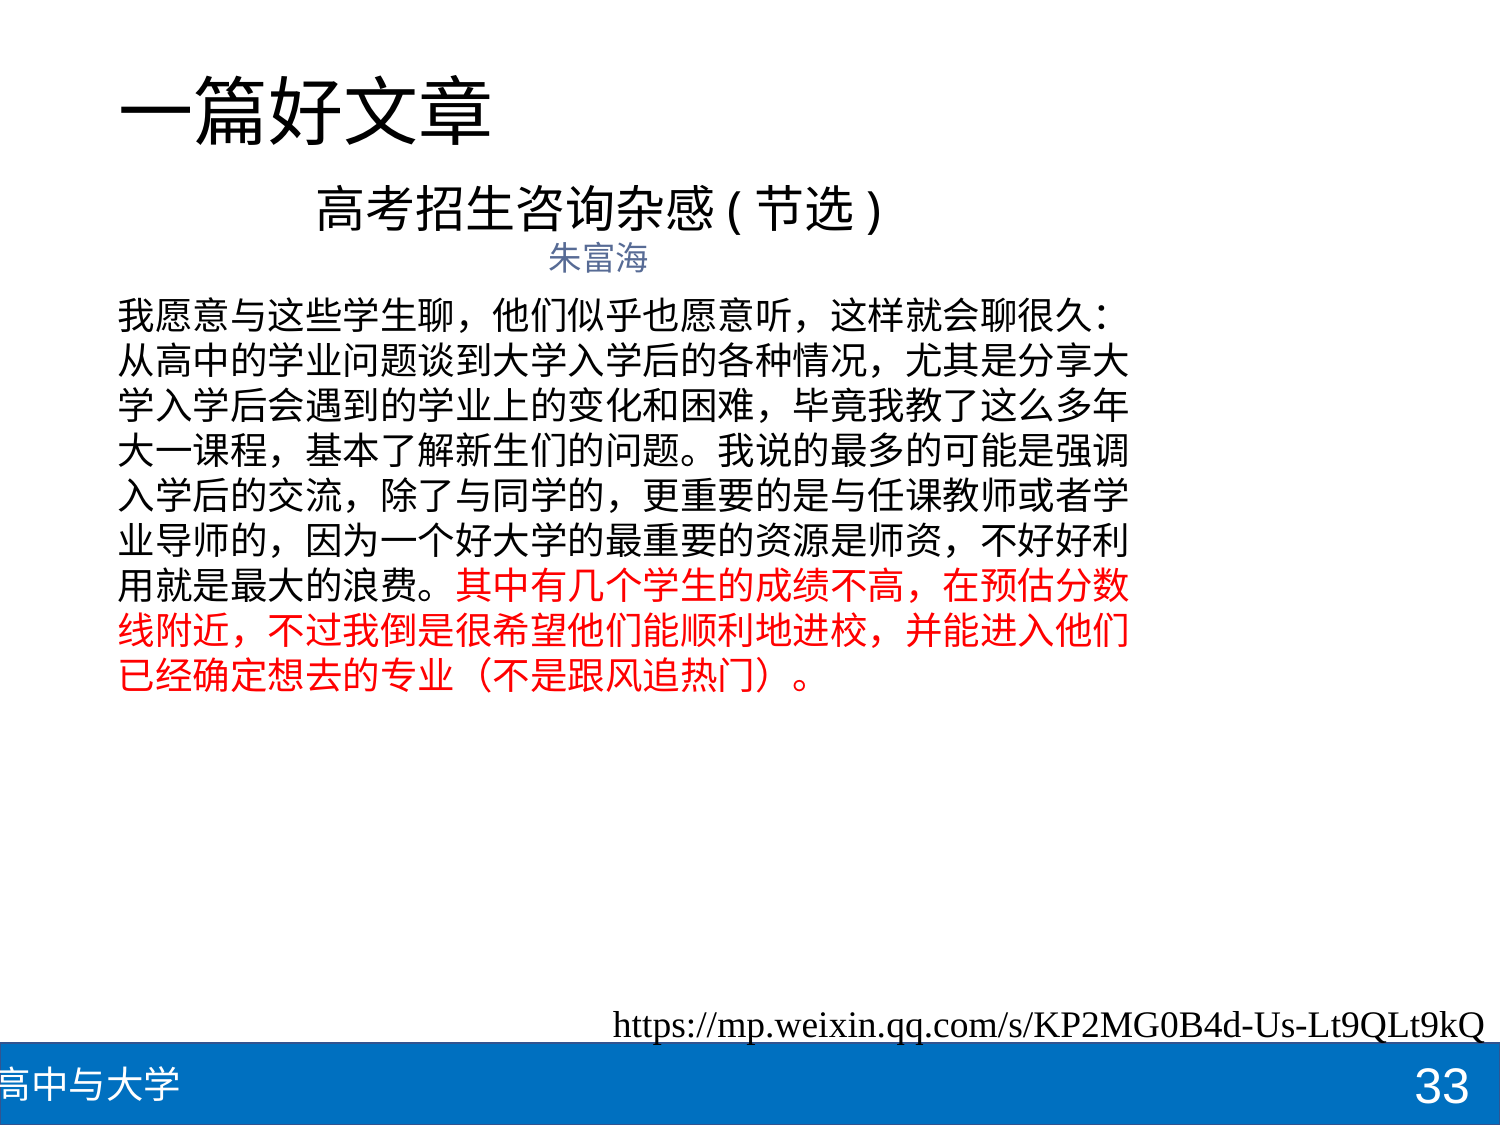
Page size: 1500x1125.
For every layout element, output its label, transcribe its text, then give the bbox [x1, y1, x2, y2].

text_box 高考招生咨询杂感(节选) 朱富海 [300, 169, 897, 284]
text_box 我愿意与这些学生聊，他们似乎也愿意听，这样就会聊很久：从高中的学业问题谈到大学入学后的各种情况，尤其是分享大学入学后会遇到的学业上的变化和困难，毕竟我教了这么多年大一课程，基本了解新生们的问题。我说的最多的可能是强调入学后的交流，除了与同学的，更重要的是与任课教师或者学业导师的，因为一个好大学的最重要的资源是师资，不好好利用就是最大的浪费。其中有几个学生的成绩不高，在预估分数线附近，不过我倒是很希望他们能顺利地进校，并能进入他们已经确定想去的专业（不是跟风追热门）。 [103, 284, 1151, 705]
title 一篇好文章 [103, 59, 1397, 171]
text_box https://mp.weixin.qq.com/s/KP2MG0B4d-Us-Lt9QLt9kQ [518, 992, 1500, 1052]
slide_number 33 [1147, 1054, 1485, 1114]
